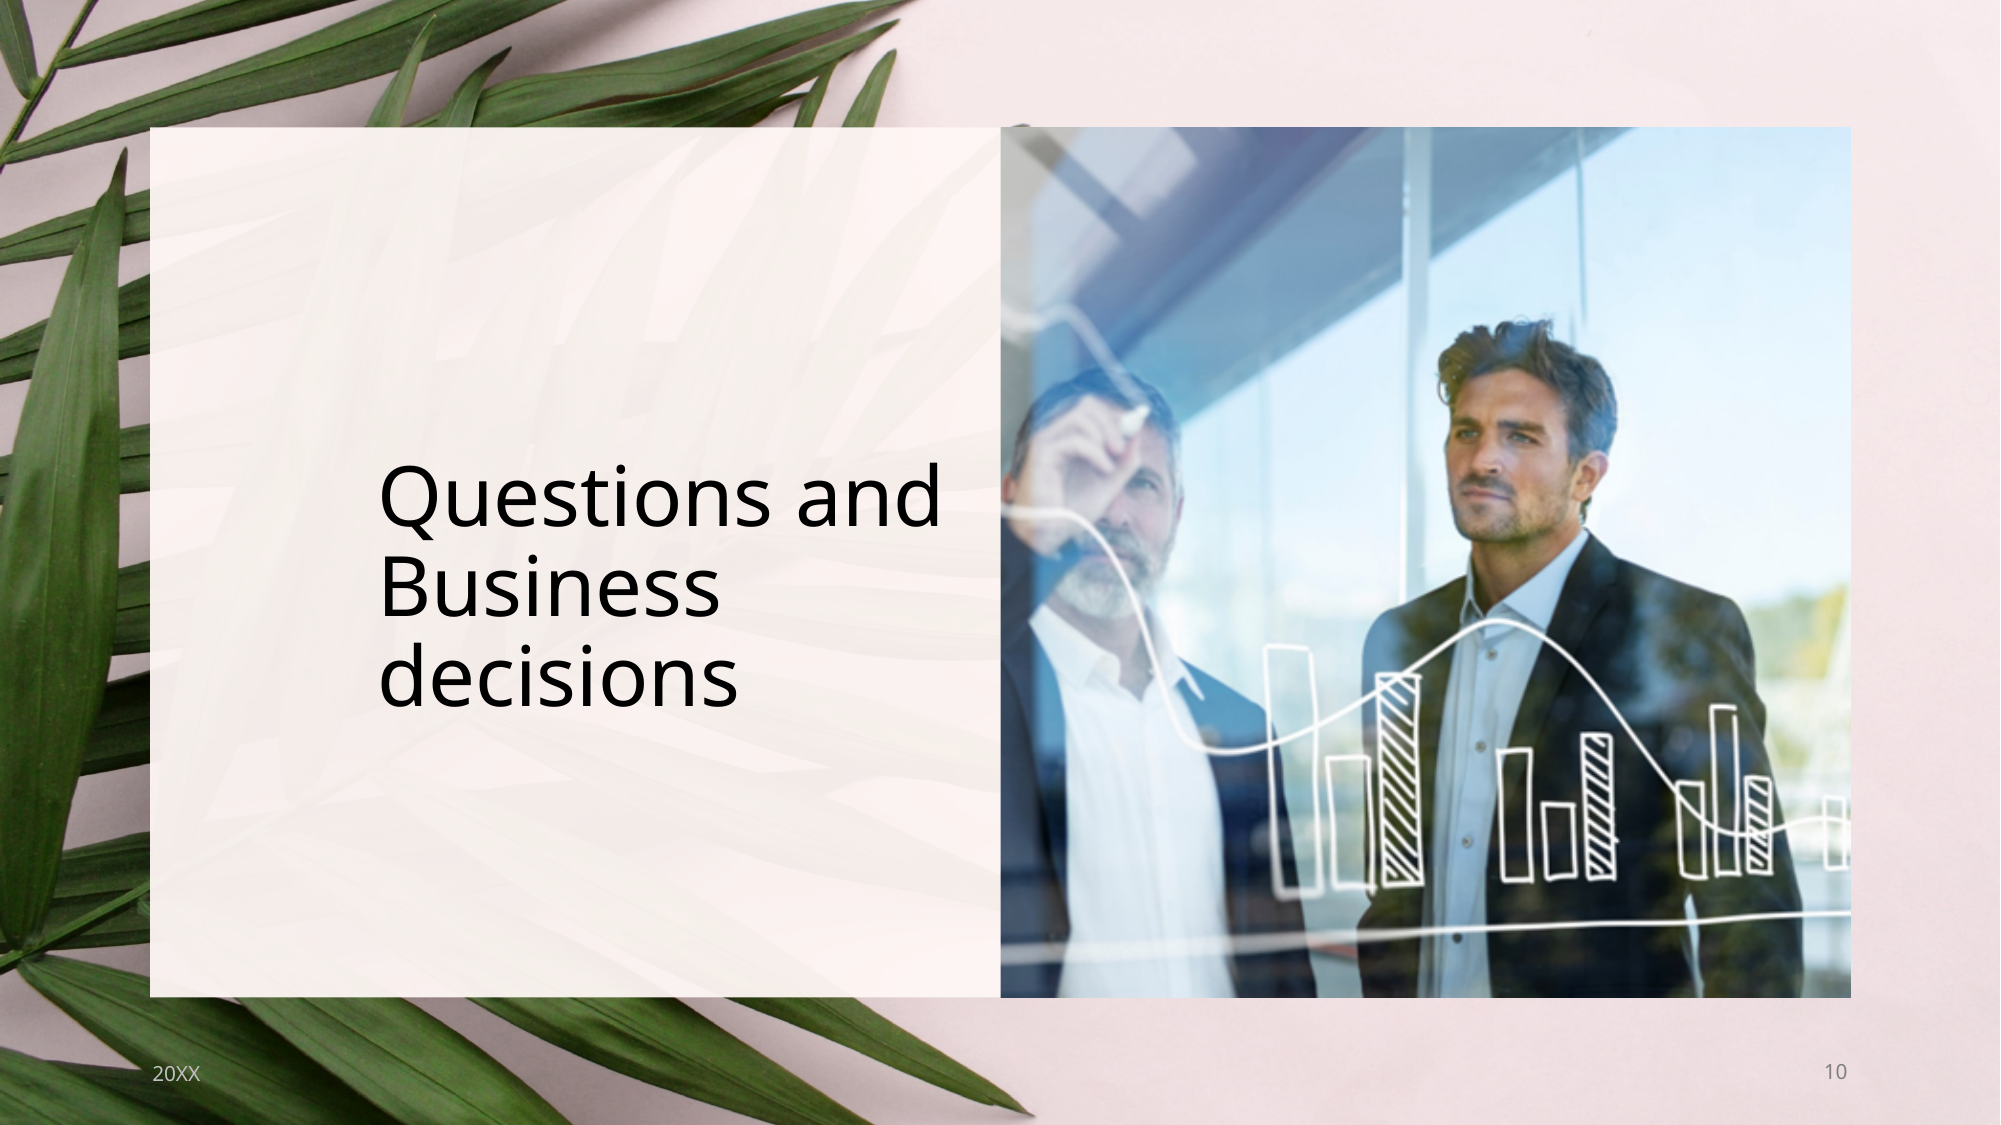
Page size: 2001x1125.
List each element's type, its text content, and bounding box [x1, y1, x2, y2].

slide_number 20XX [137, 1042, 588, 1103]
slide_number 10 [1412, 1042, 1863, 1103]
text_box Questions and Business decisions [362, 393, 988, 785]
picture [0, 0, 2000, 1125]
